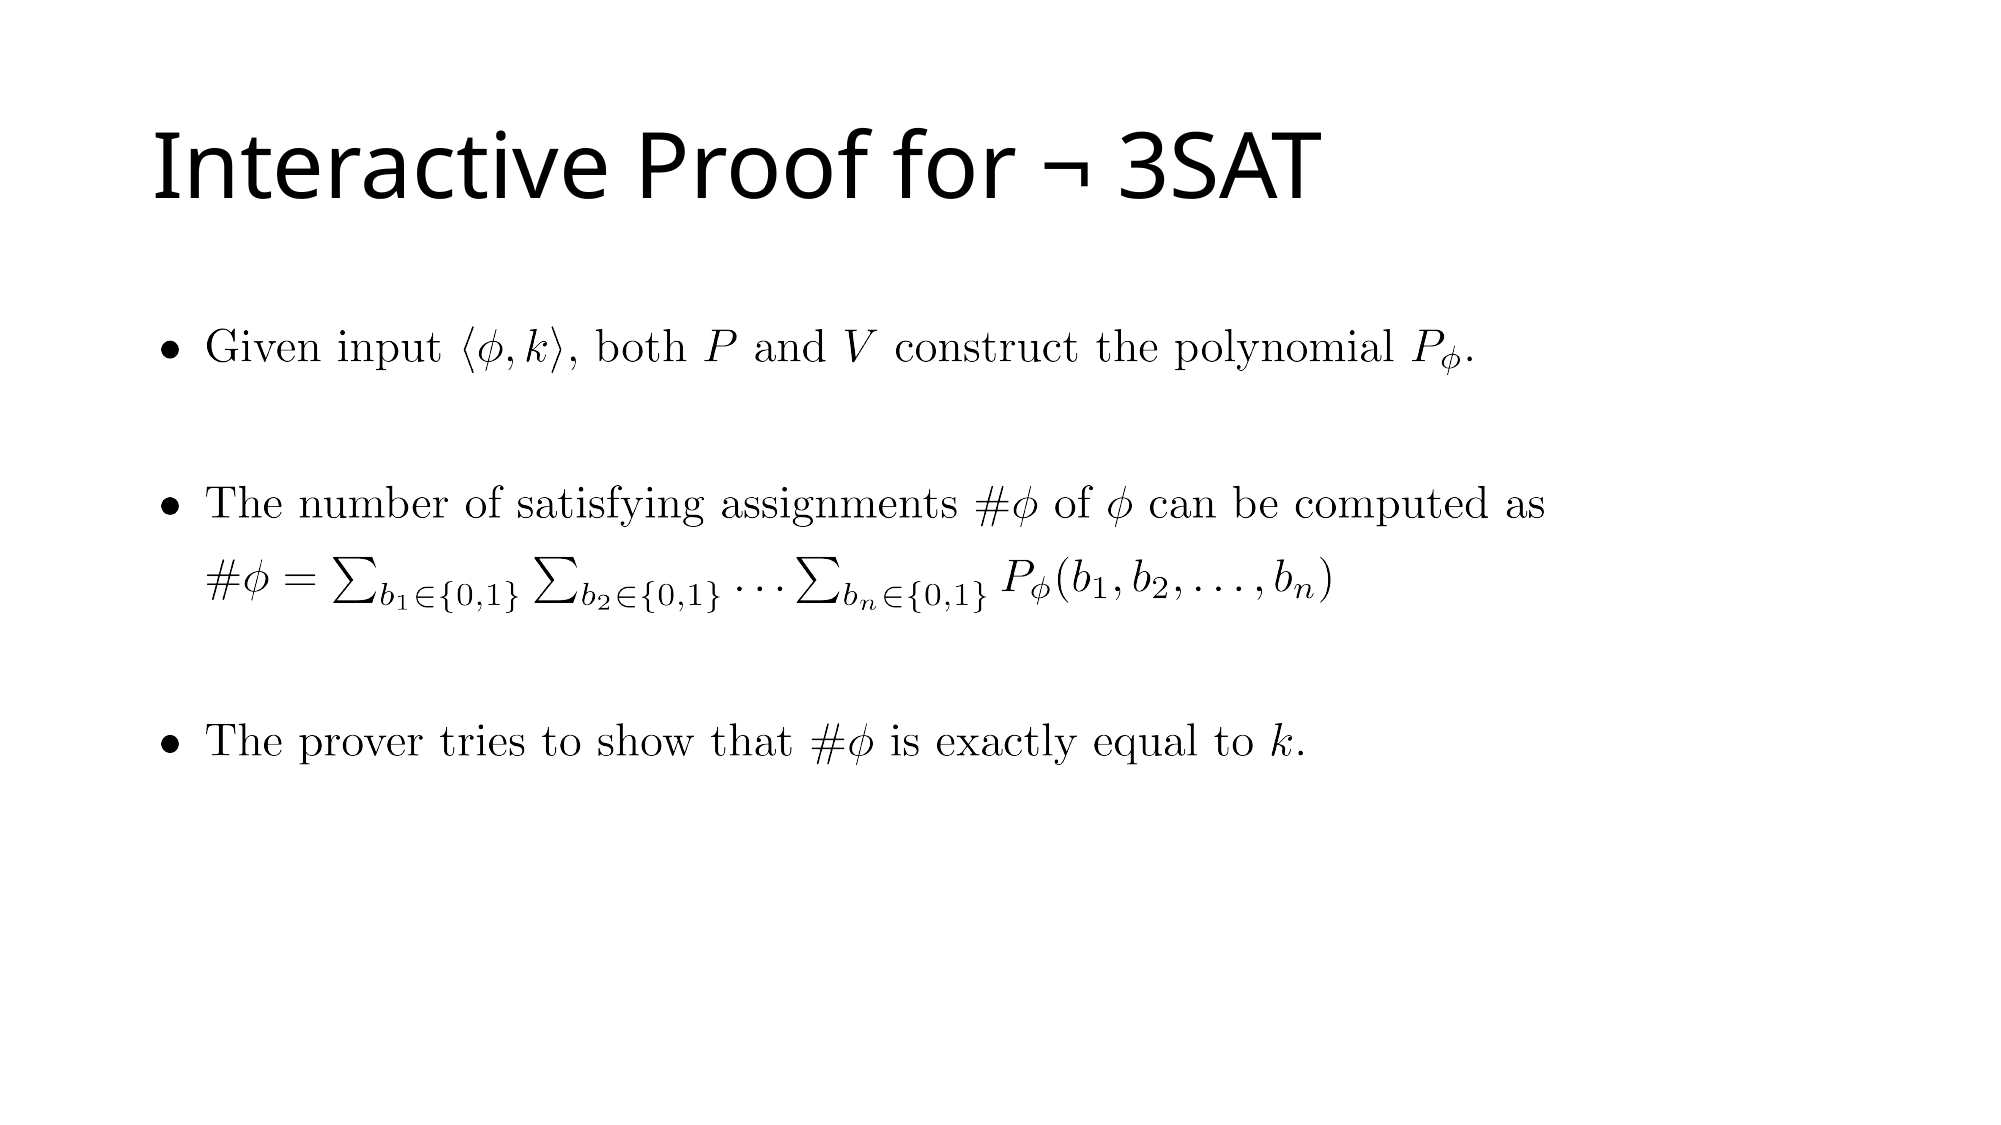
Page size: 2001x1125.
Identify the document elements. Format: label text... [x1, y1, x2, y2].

picture [161, 485, 1544, 613]
picture [161, 723, 1304, 765]
title Interactive Proof for ¬ 3SAT [137, 59, 1863, 278]
picture [161, 326, 1472, 375]
